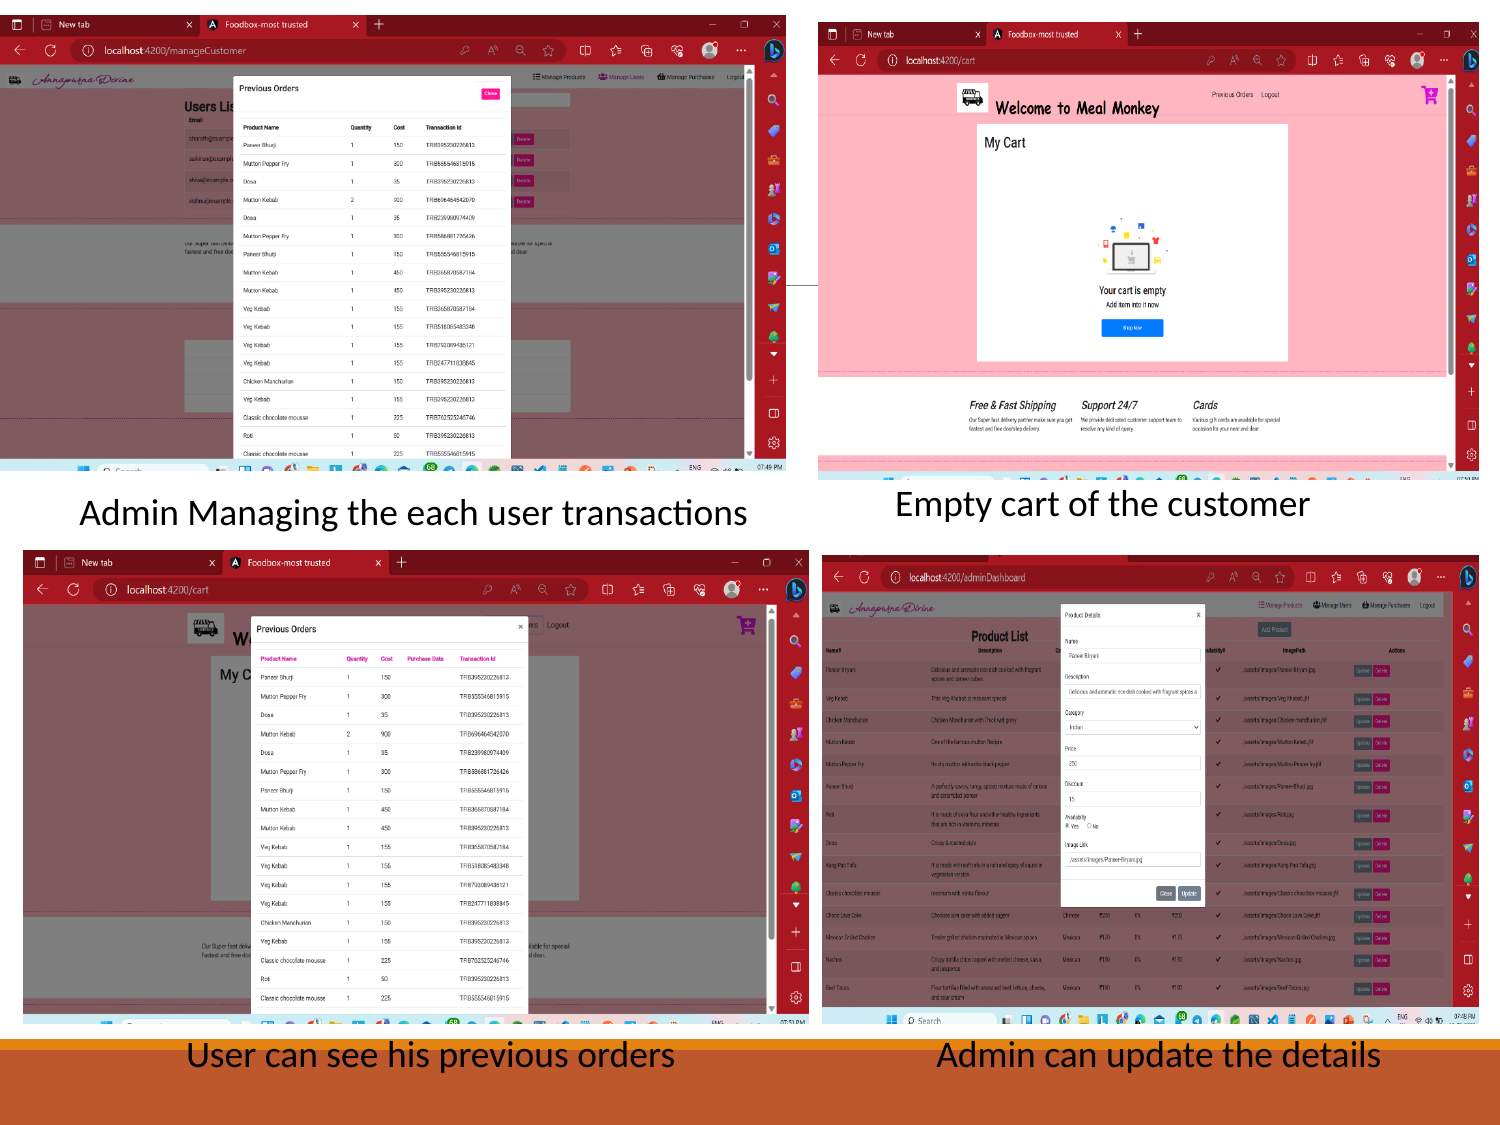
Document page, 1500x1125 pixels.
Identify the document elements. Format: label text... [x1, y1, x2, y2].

text_box User can see his previous orders [171, 1034, 739, 1083]
picture [22, 550, 810, 1024]
picture [0, 15, 786, 472]
text_box Admin can update the details [921, 1034, 1470, 1083]
text_box Empty cart of the customer [880, 471, 1500, 532]
picture [817, 21, 1480, 480]
picture [821, 554, 1480, 1024]
text_box Admin Managing the each user transactions [64, 480, 774, 541]
